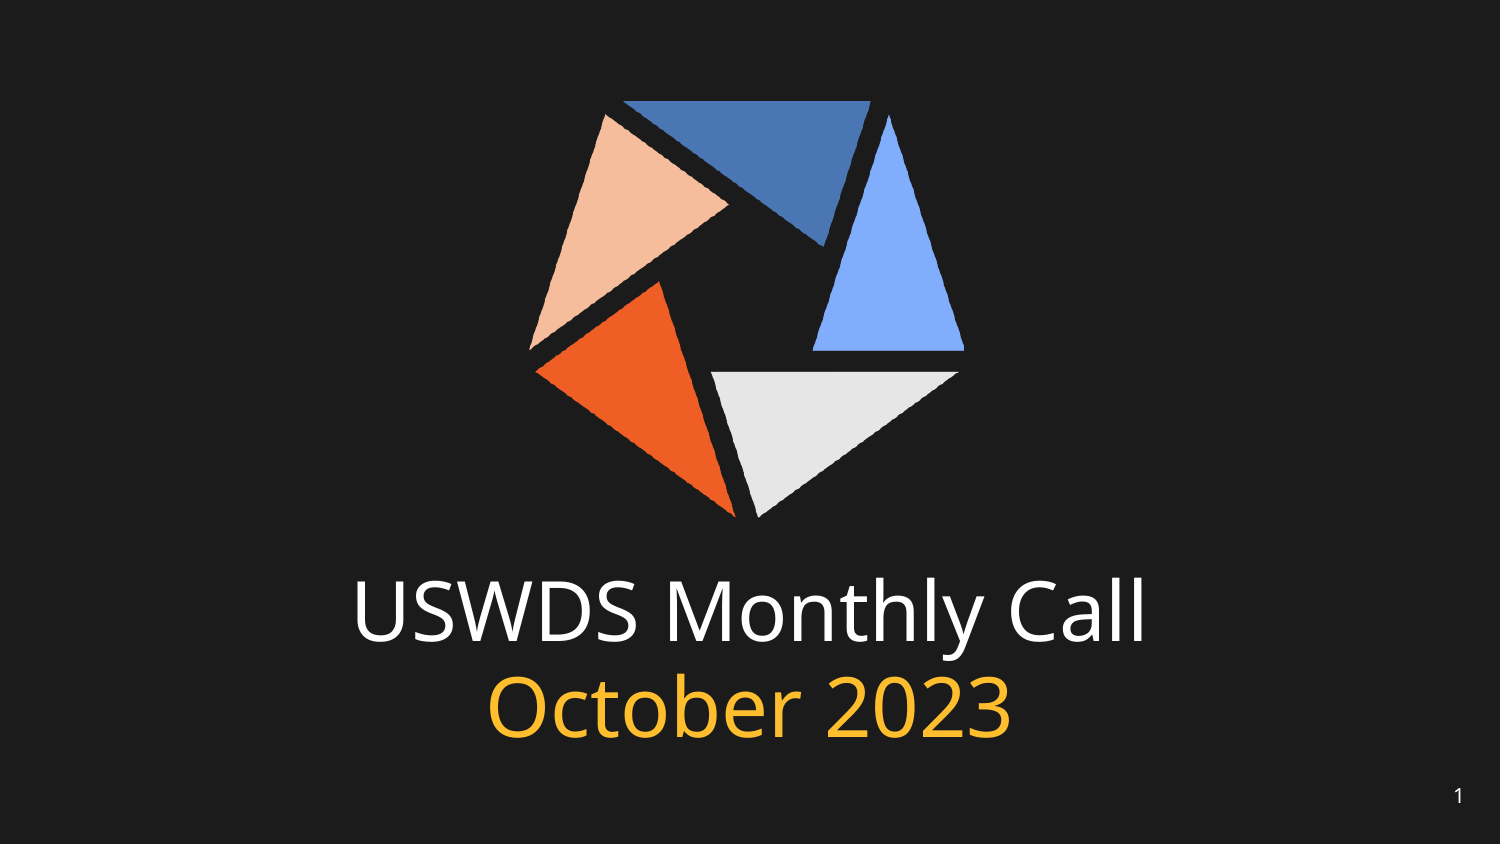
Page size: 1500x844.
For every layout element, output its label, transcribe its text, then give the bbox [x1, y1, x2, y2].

picture [529, 101, 965, 518]
slide_number 1 [1389, 764, 1480, 830]
subtitle October 2023 [51, 639, 1449, 770]
title USWDS Monthly Call [51, 543, 1449, 639]
